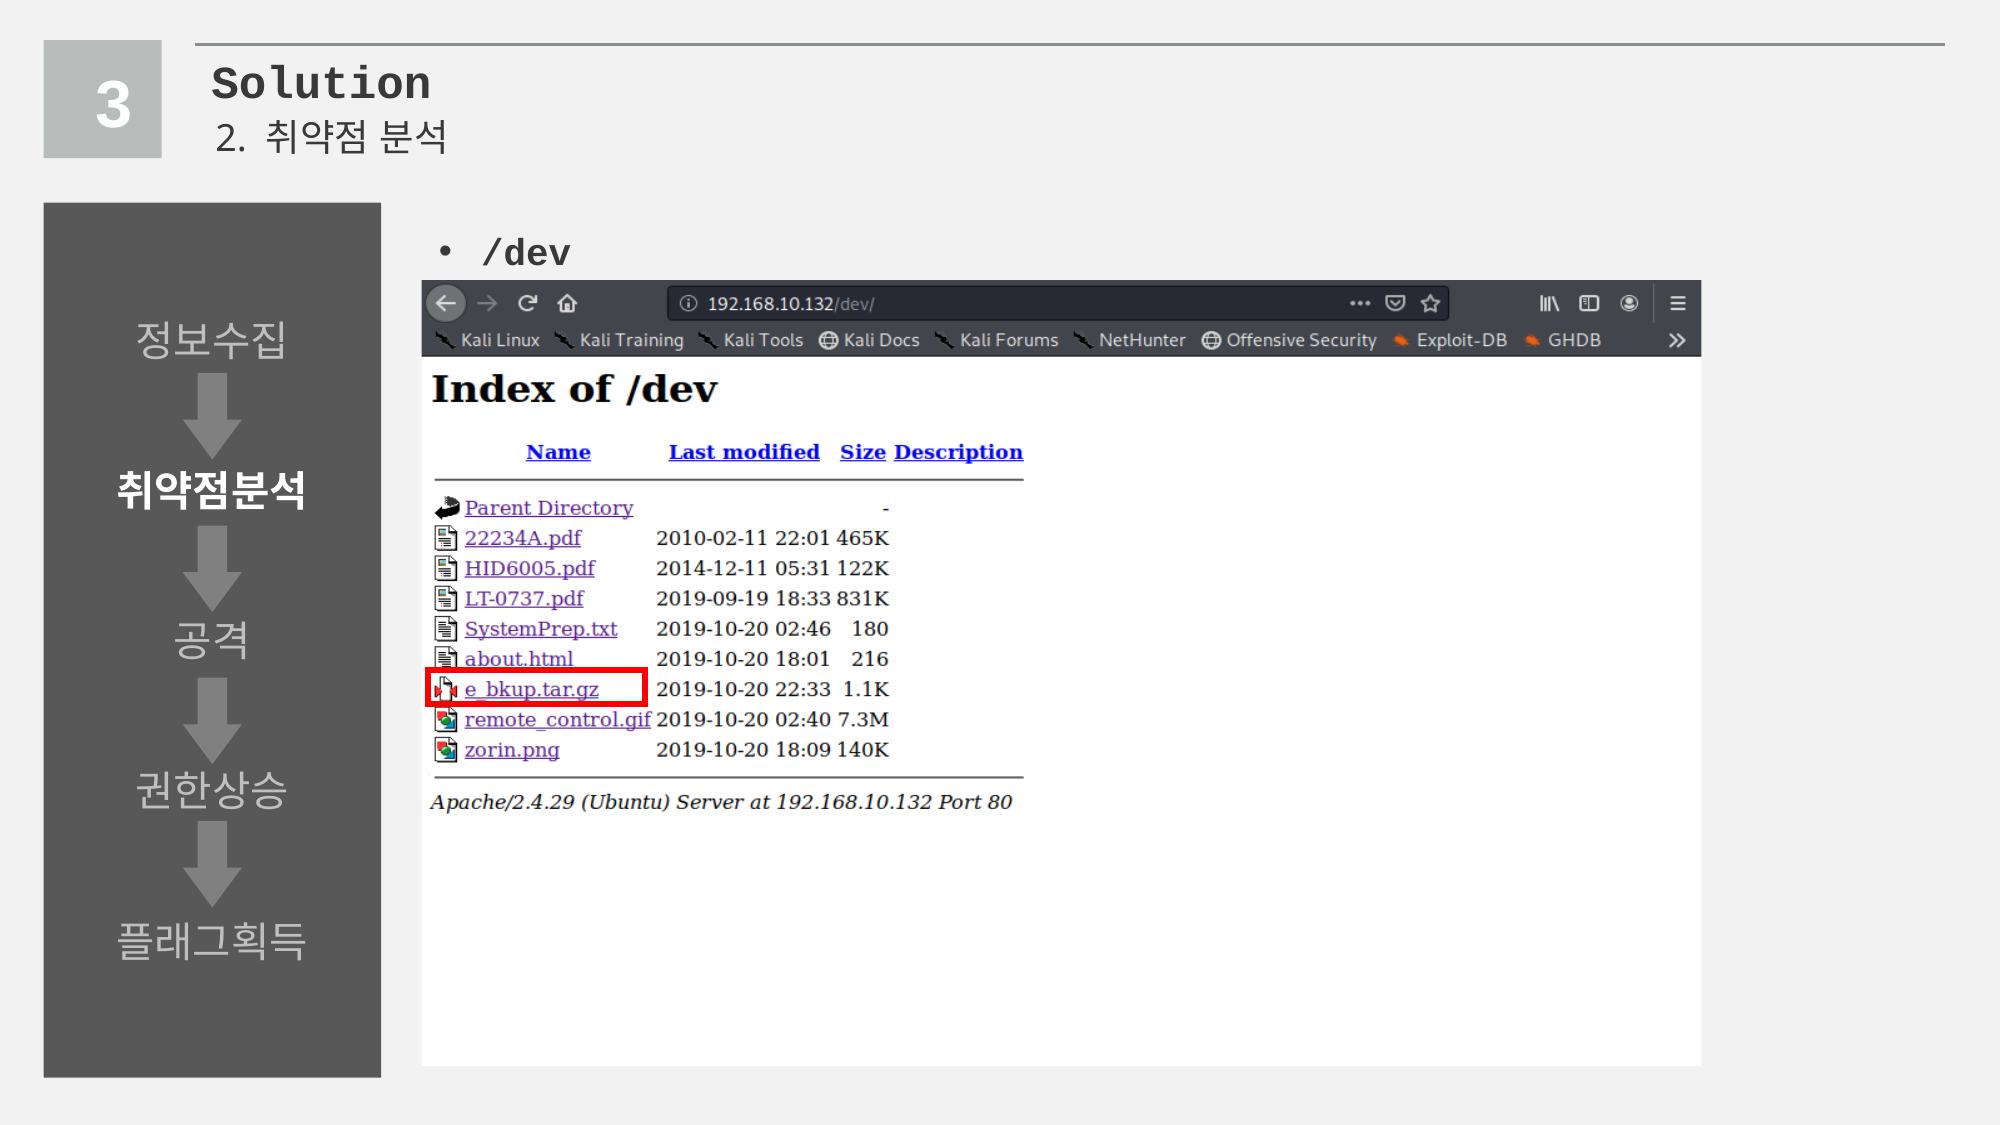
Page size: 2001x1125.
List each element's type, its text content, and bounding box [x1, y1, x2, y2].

text_box 2. 취약점 분석 [200, 106, 464, 166]
text_box [42, 75, 163, 159]
text_box [0, 0, 2000, 75]
text_box /dev [382, 221, 1170, 281]
text_box 3 [80, 75, 123, 148]
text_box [43, 202, 382, 1078]
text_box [421, 280, 1702, 1066]
text_box Solution [196, 75, 447, 116]
